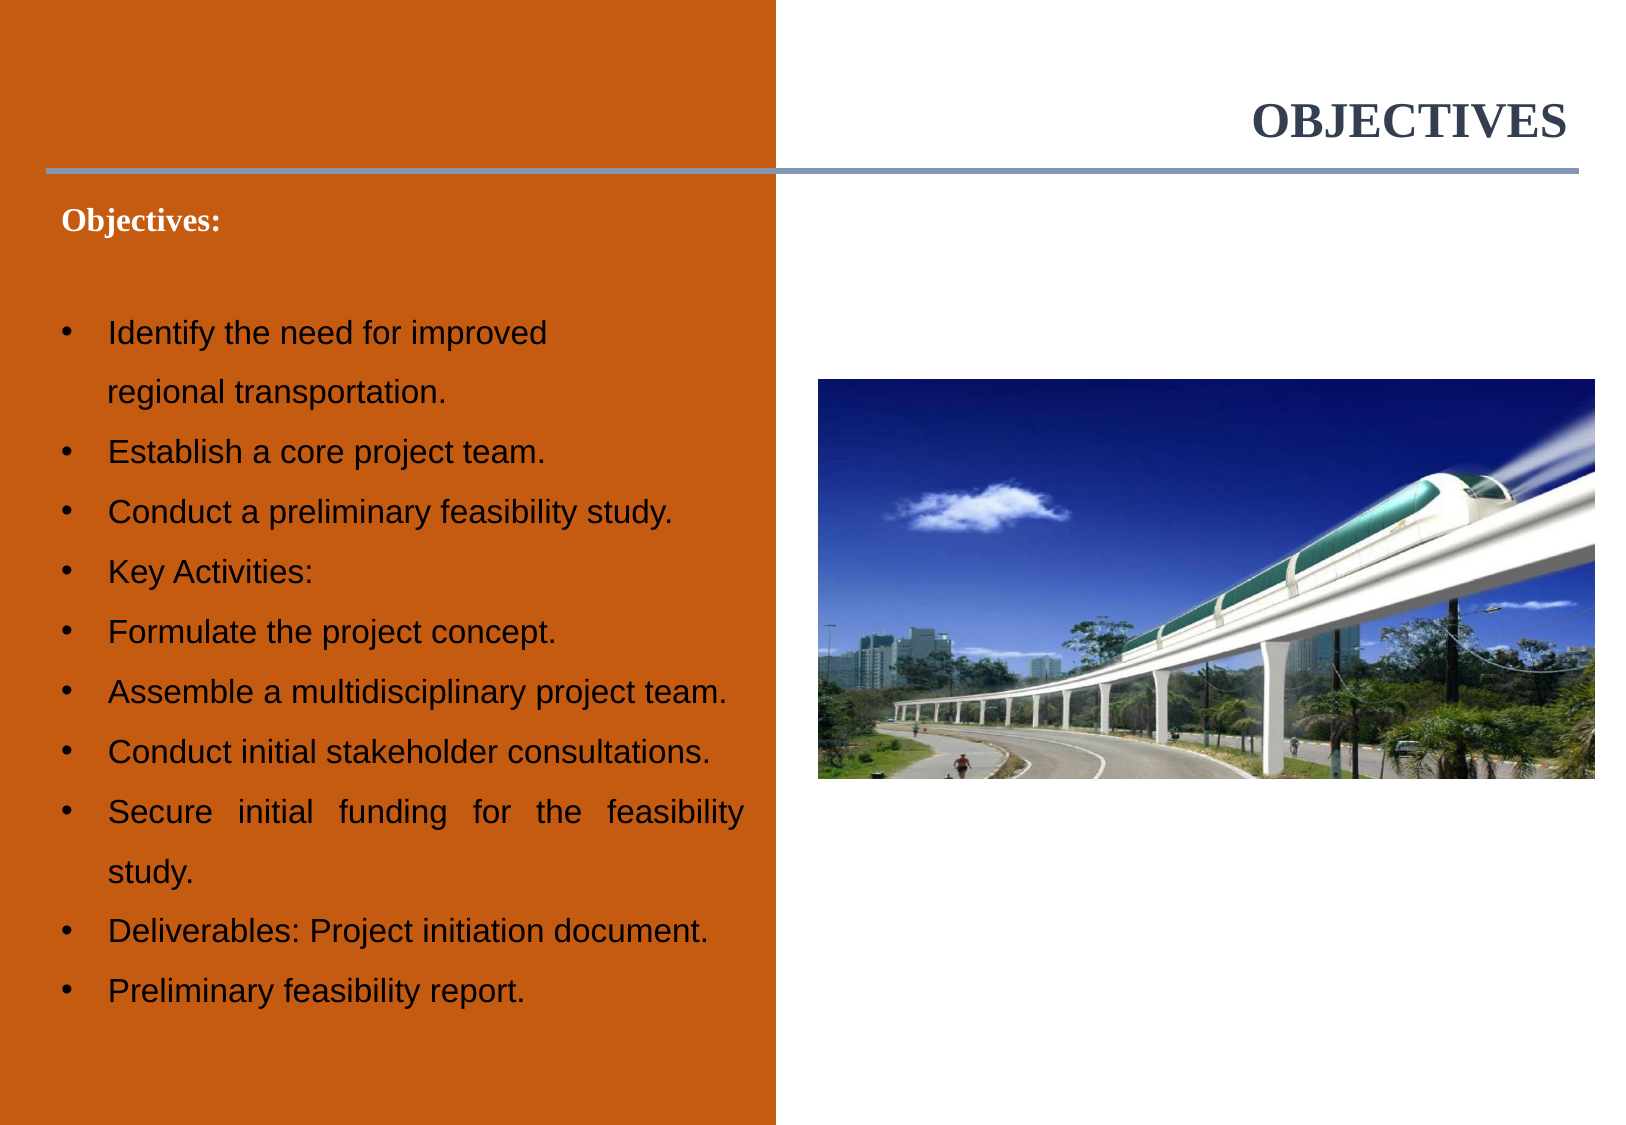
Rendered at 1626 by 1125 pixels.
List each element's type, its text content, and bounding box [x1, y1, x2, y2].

text_box [0, 0, 777, 1125]
picture [818, 379, 1595, 779]
text_box OBJECTIVES [46, 76, 1595, 156]
text_box Objectives: Identify the need for improved regional transportation. Establish a core project team. Conduct a preliminary feasibility study. Key Activities: Formulate the project concept. Assemble a multidisciplinary project team. Conduct initial stakeholder consultations. Secure initial funding for the feasibility study. Deliverables: Project initiation document. Preliminary feasibility report. [46, 174, 761, 1112]
